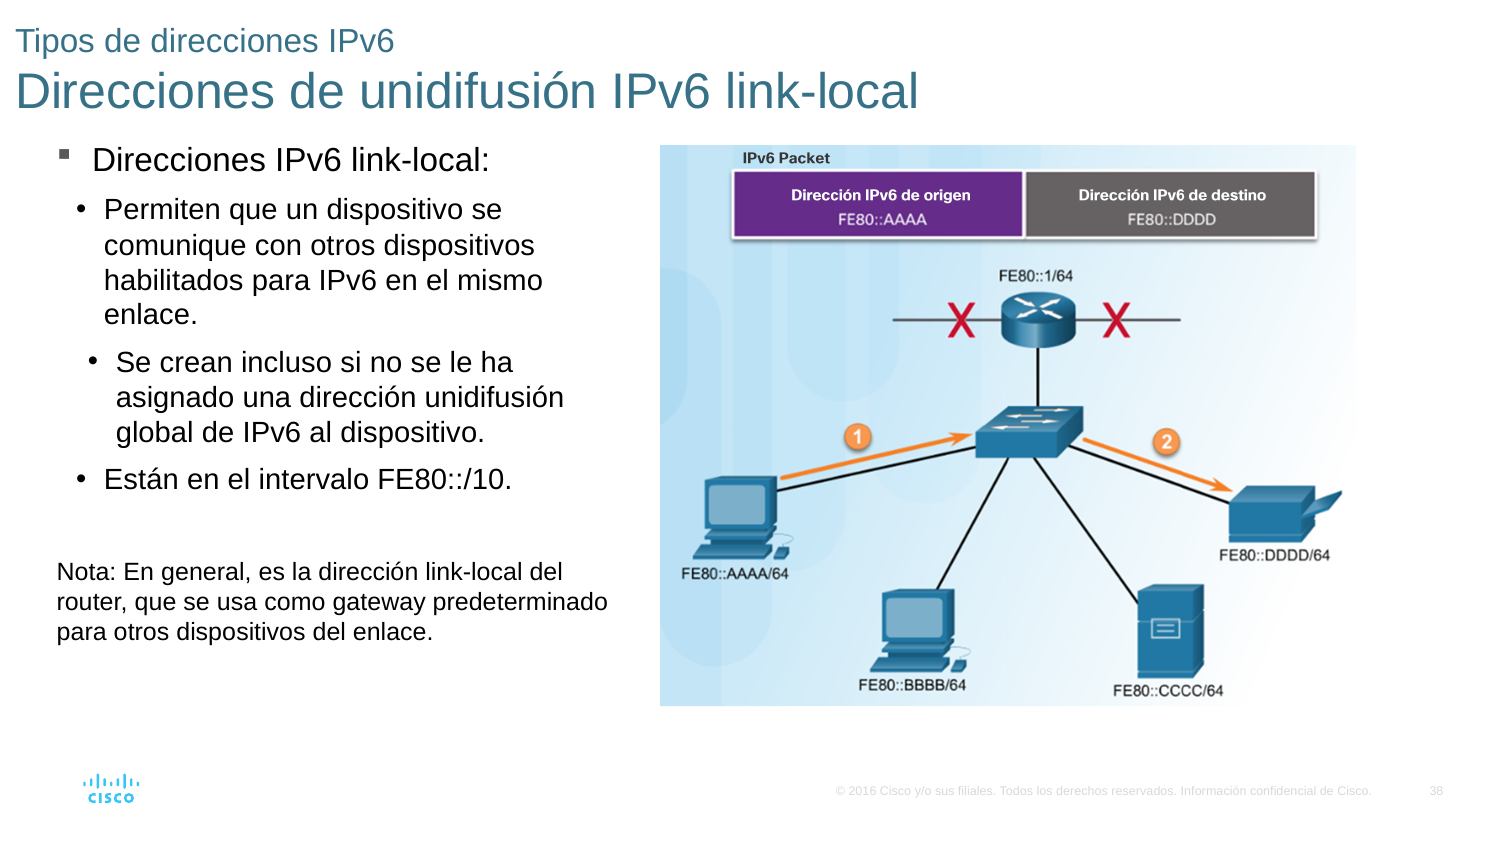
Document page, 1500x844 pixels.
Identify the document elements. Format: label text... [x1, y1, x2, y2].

title Tipos de direcciones IPv6 Direcciones de unidifusión IPv6 link-local [0, 6, 1500, 131]
picture [658, 144, 1357, 707]
list Direcciones IPv6 link-local: Permiten que un dispositivo se comunique con otros dispositivos habilitados para IPv6 en el mismo enlace. Se crean incluso si no se le ha asignado una dirección unidifusión global de IPv6 al dispositivo. Están en el intervalo FE80::/10. Nota: En general, es la dirección link-local del router, que se usa como gateway predeterminado para otros dispositivos del enlace. [18, 131, 655, 653]
